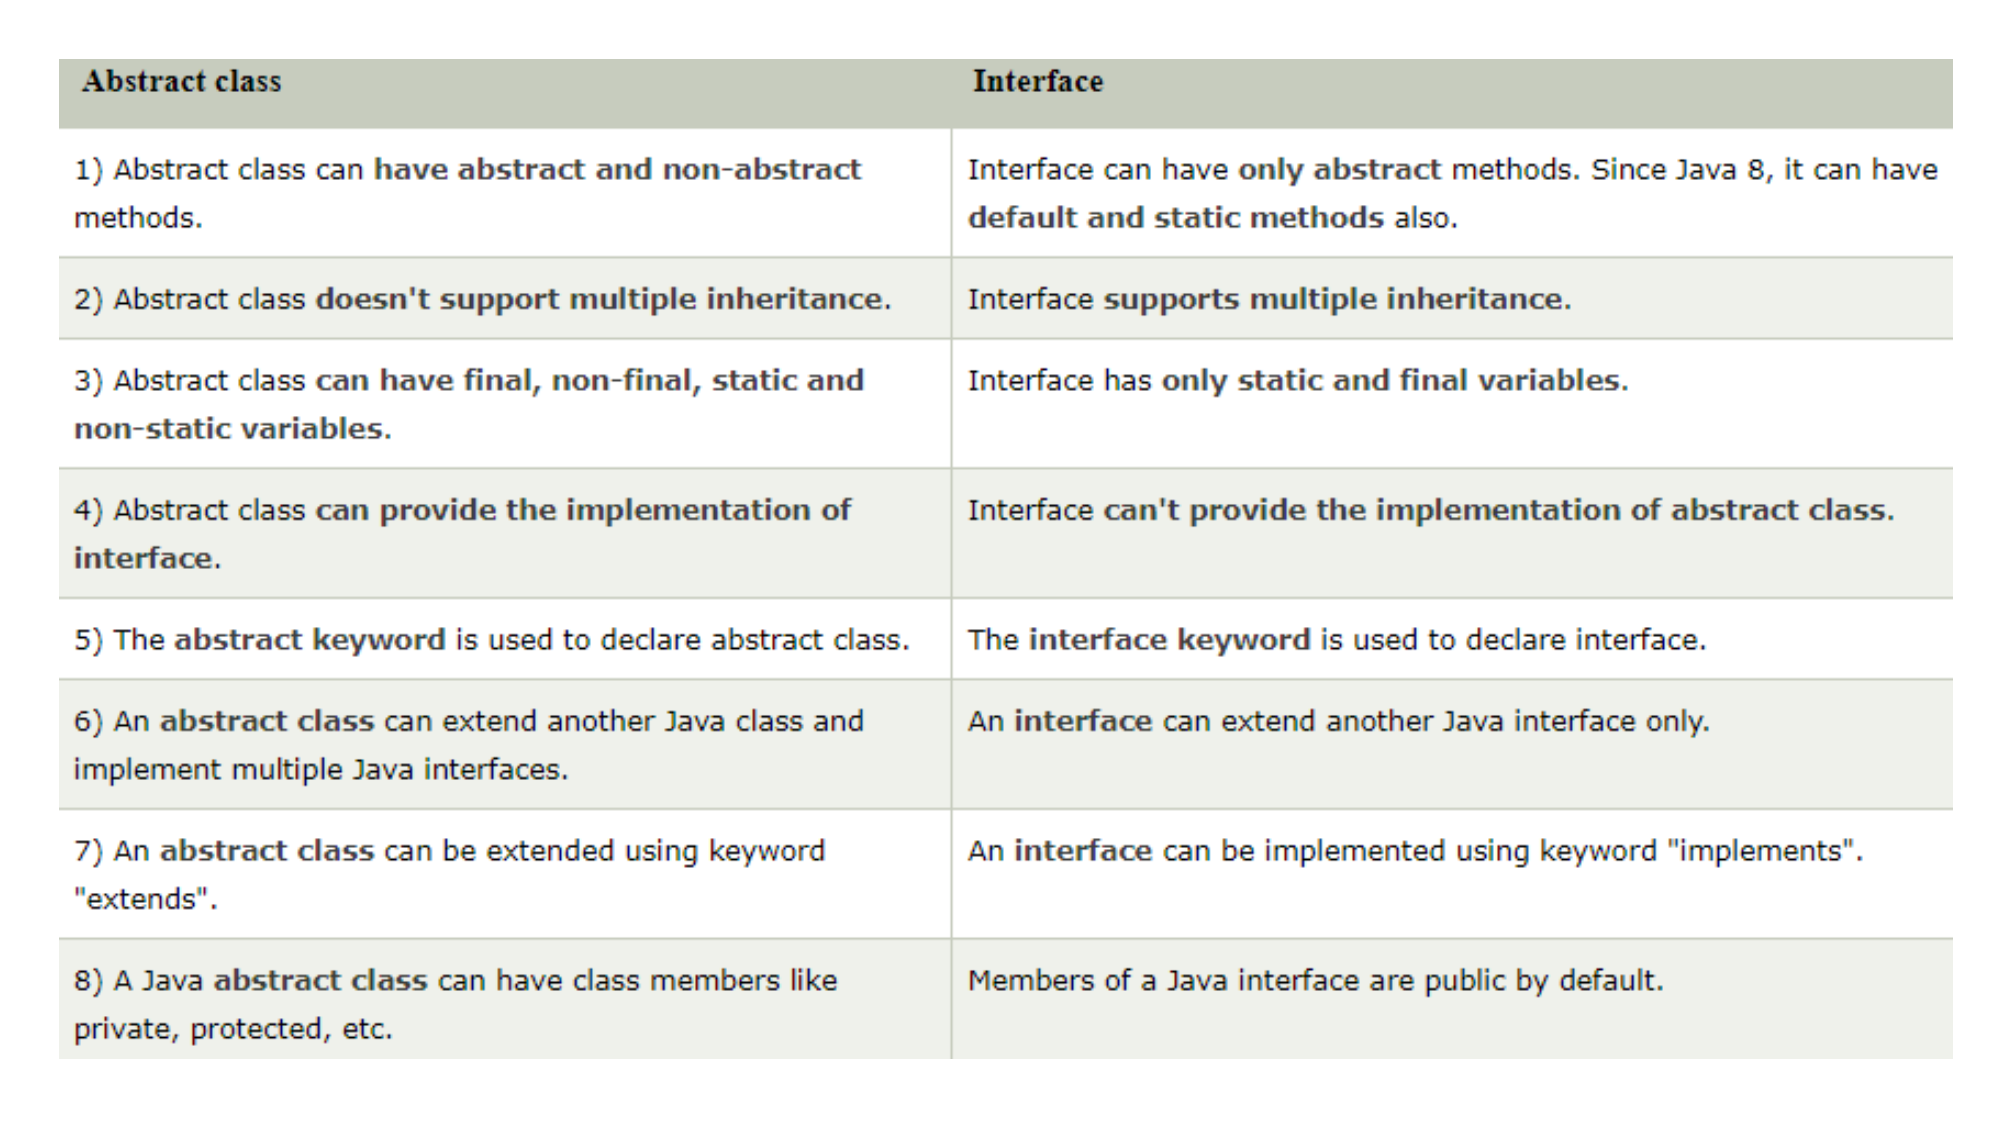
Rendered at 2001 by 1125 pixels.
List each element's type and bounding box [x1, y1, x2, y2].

picture [59, 59, 1953, 1059]
